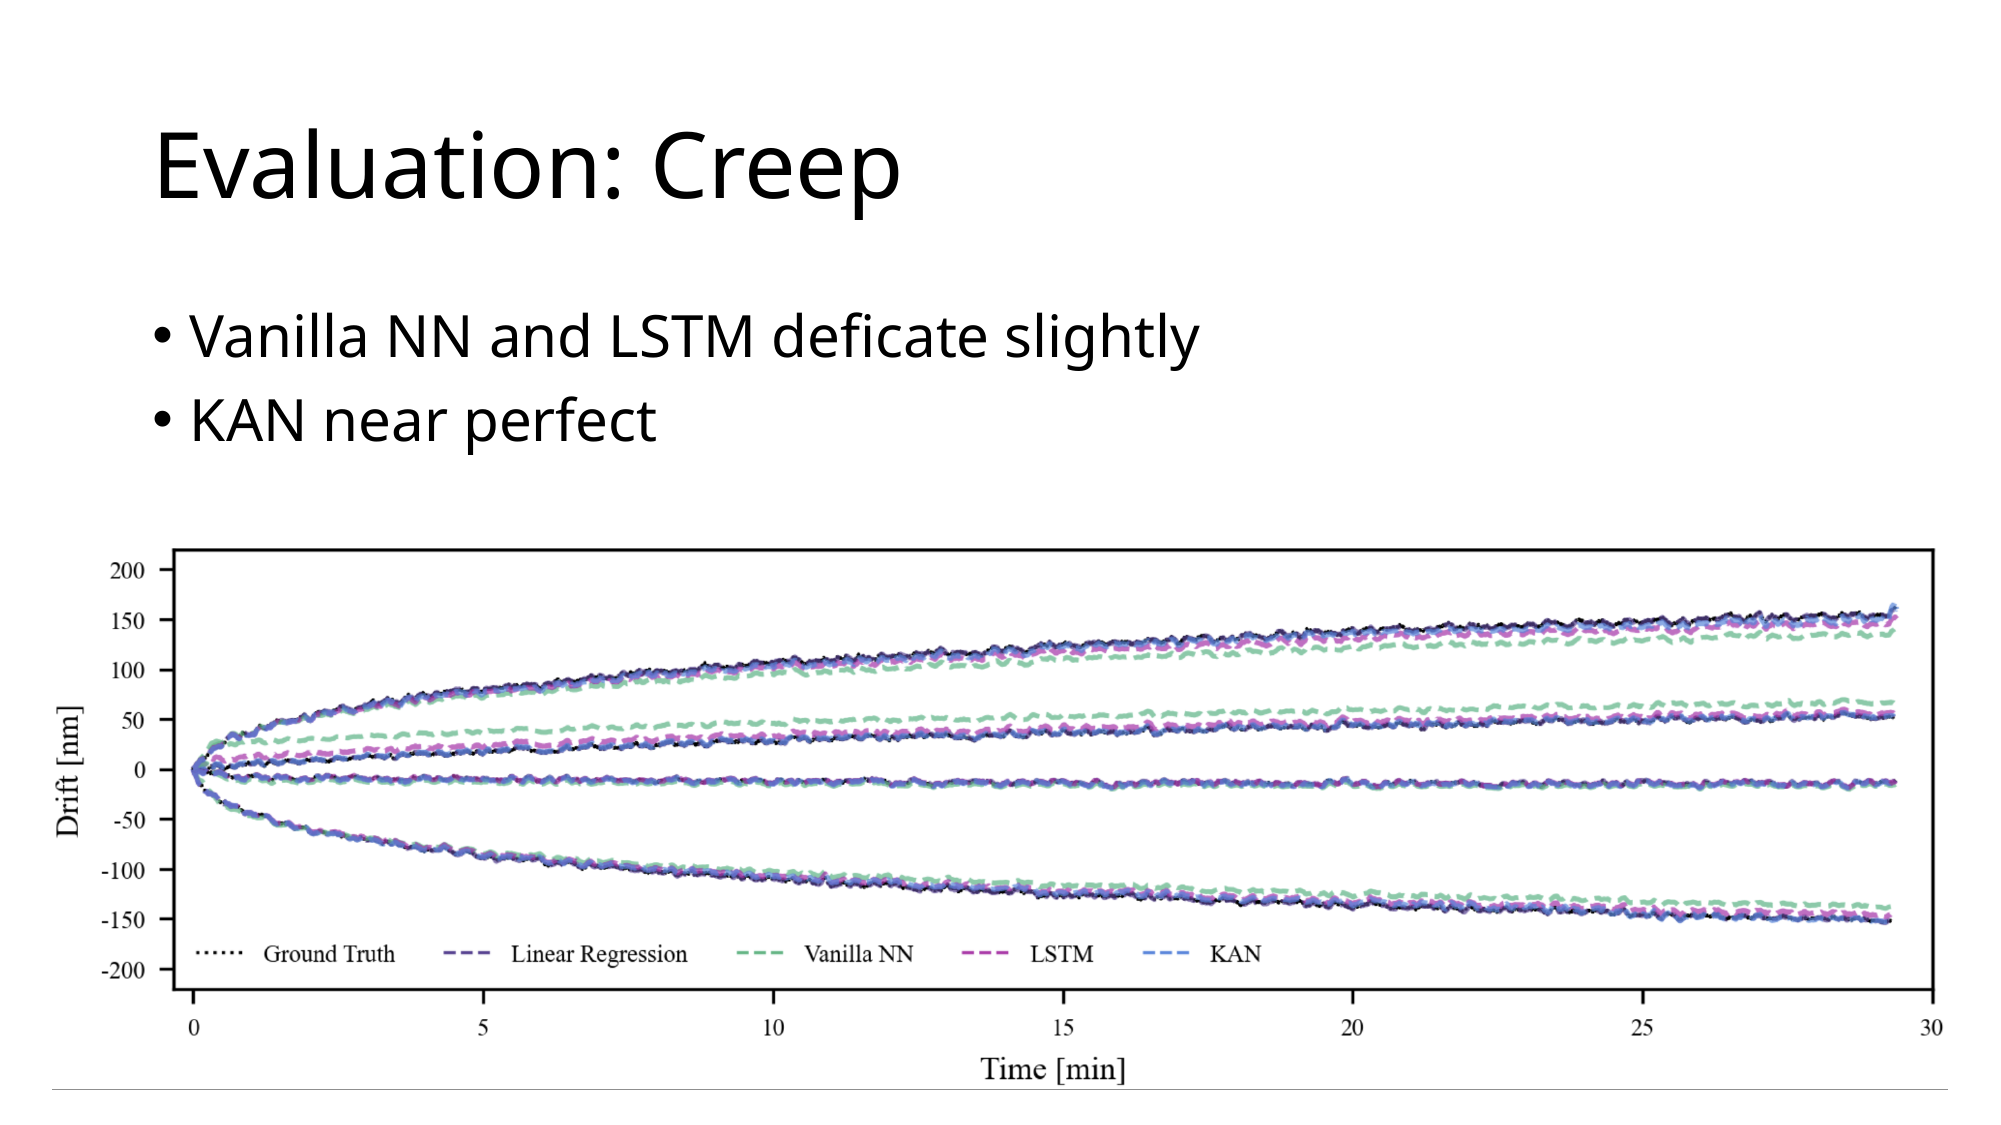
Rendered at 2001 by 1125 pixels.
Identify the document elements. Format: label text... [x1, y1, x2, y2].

title Evaluation: Creep [137, 59, 1863, 278]
list Vanilla NN and LSTM deficate slightly KAN near perfect [137, 299, 1863, 547]
picture [51, 547, 1949, 1091]
